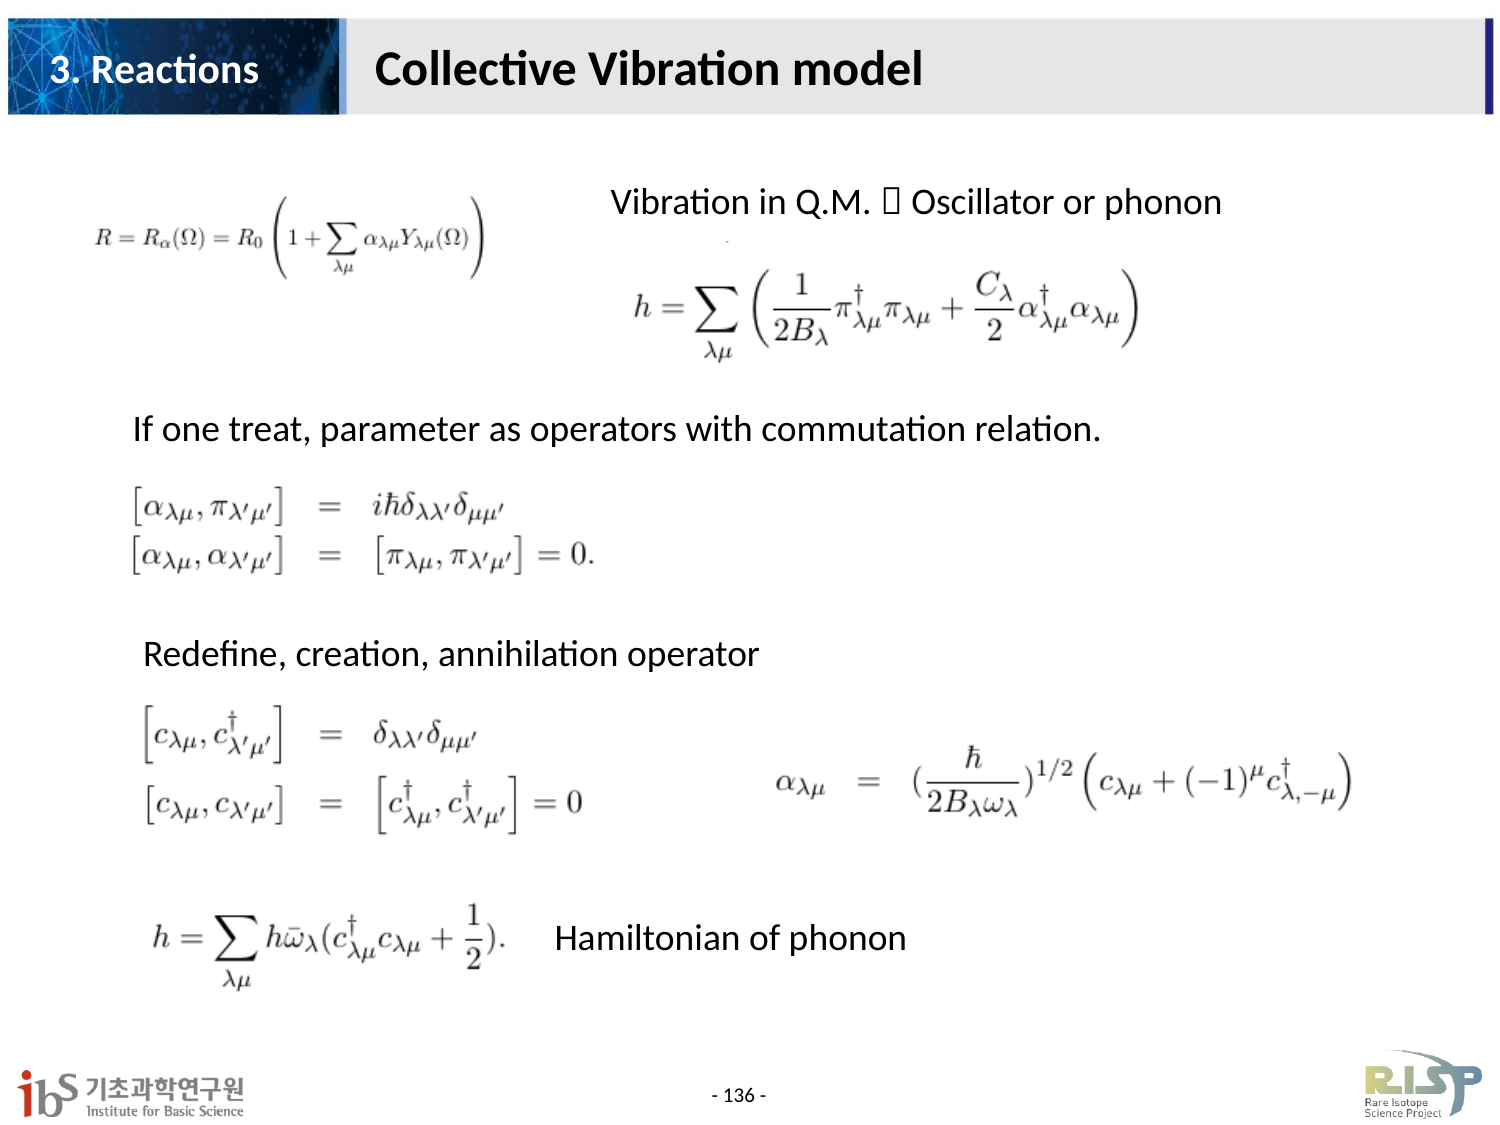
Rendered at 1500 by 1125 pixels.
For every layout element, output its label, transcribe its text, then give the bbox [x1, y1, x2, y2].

picture [122, 682, 599, 864]
text_box Redefine, creation, annihilation operator [128, 621, 785, 682]
text_box Hamiltonian of phonon [539, 905, 923, 965]
picture [112, 468, 603, 586]
picture [747, 718, 1370, 834]
picture [92, 196, 492, 286]
picture [2, 10, 1500, 130]
picture [135, 881, 525, 1004]
picture [1364, 1049, 1482, 1119]
text_box If one treat, parameter as operators with commutation relation. [117, 397, 1127, 457]
text_box Vibration in Q.M.  Oscillator or phonon [595, 169, 1238, 230]
picture [17, 1070, 243, 1117]
picture [617, 241, 1166, 377]
